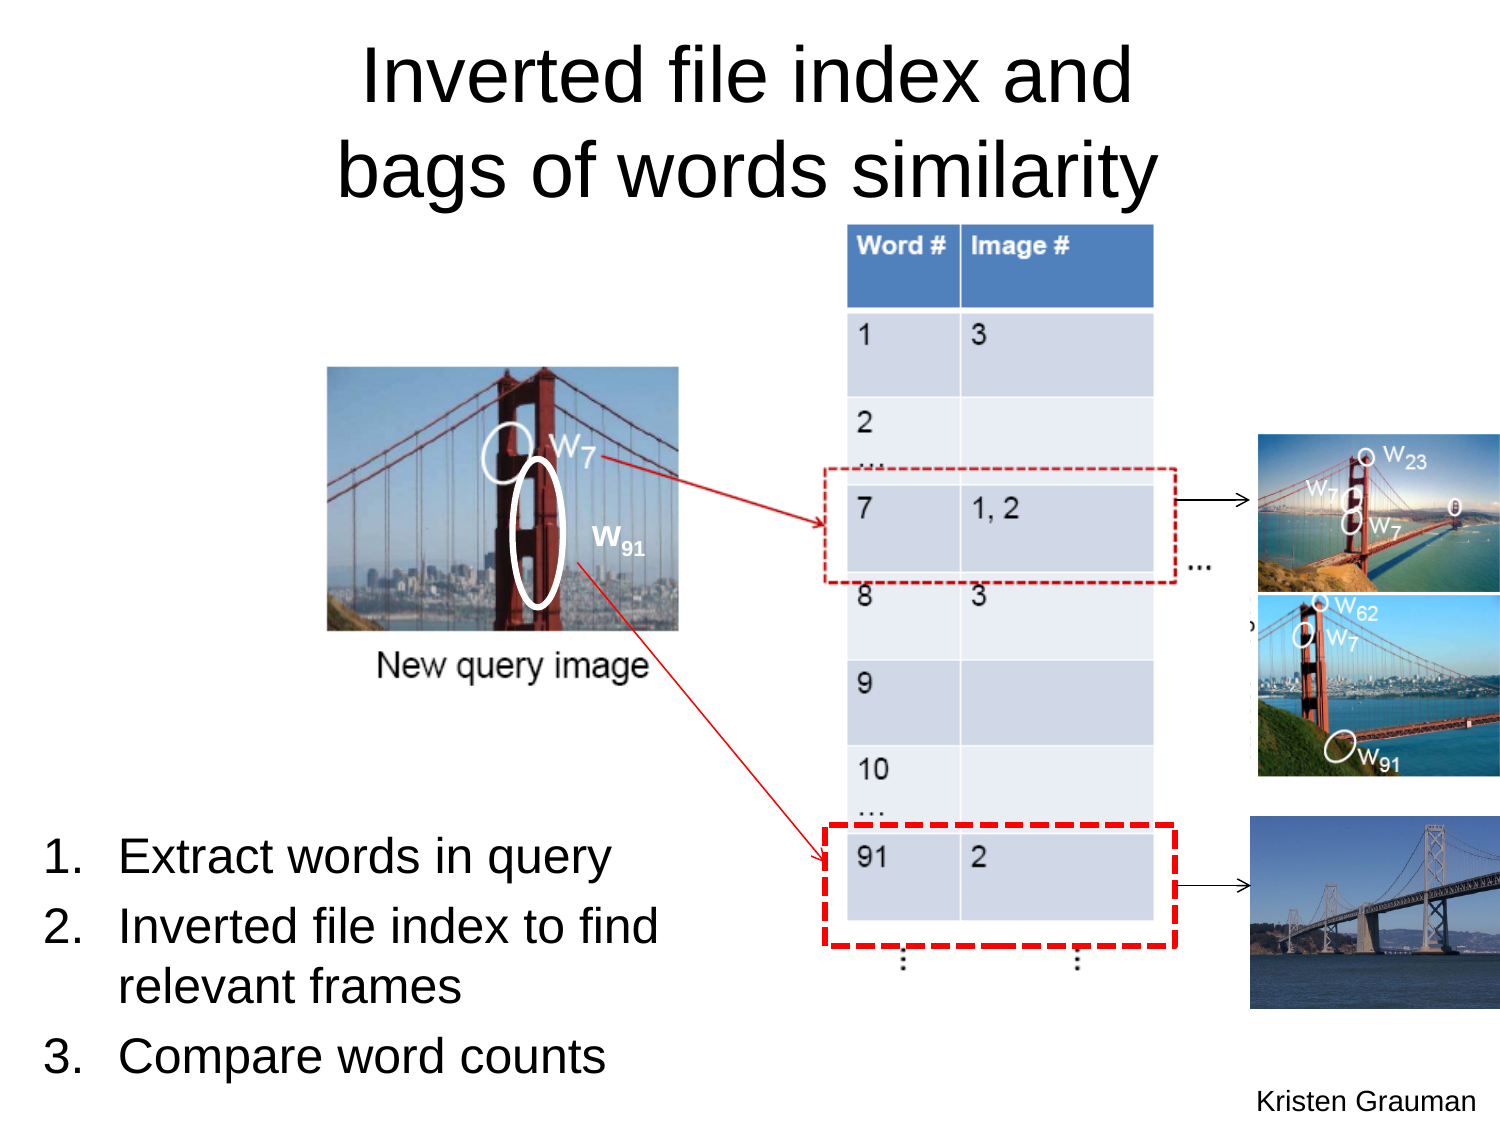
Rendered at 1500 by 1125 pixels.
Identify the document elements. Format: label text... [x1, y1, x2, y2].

text_box Kristen Grauman [1241, 1074, 1500, 1125]
list Extract words in query Inverted file index to find relevant frames Compare word counts [27, 816, 763, 1125]
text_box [512, 458, 763, 608]
picture [312, 214, 1224, 982]
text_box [577, 562, 826, 863]
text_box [1175, 815, 1500, 1009]
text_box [1174, 420, 1500, 777]
text_box Inverted file index and bags of words similarity [73, 24, 1424, 213]
